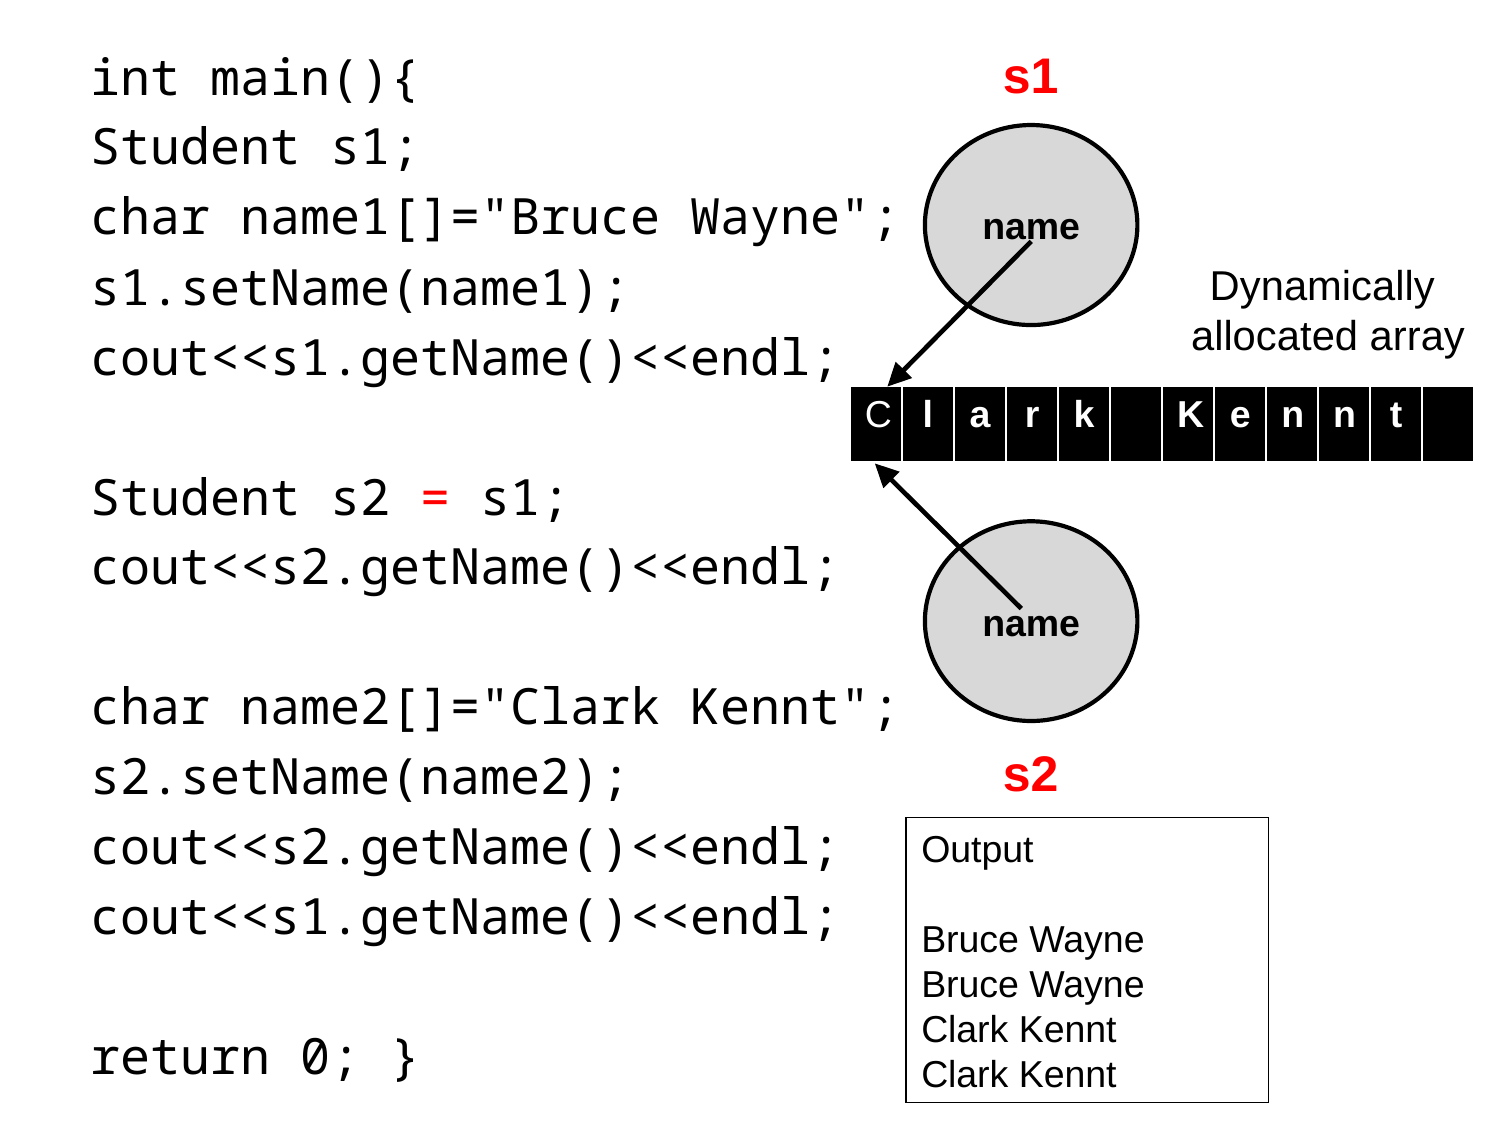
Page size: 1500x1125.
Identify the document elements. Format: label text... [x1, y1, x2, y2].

text_box s1 [987, 36, 1075, 112]
text_box Output Bruce Wayne Bruce Wayne Clark Kennt Clark Kennt [906, 817, 1269, 1103]
table_header K [1163, 387, 1213, 461]
text_box Dynamically allocated array [1174, 251, 1482, 367]
text_box s2 [987, 733, 1075, 809]
table_header C [851, 387, 901, 461]
text_box name [924, 521, 1138, 722]
table_header a [955, 395, 1005, 461]
table_header n [1267, 387, 1317, 461]
table_header t [1371, 387, 1421, 461]
table_header [1423, 387, 1473, 461]
text_box name [924, 125, 1138, 325]
table_header [1111, 387, 1161, 461]
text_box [874, 463, 1022, 609]
table_header e [1215, 387, 1265, 461]
table_header n [1319, 387, 1369, 461]
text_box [887, 241, 1032, 387]
table_header r [1007, 387, 1057, 461]
table_header k [1059, 387, 1109, 461]
table_header l [903, 395, 953, 461]
list int main(){ Student s1; char name1[]="Bruce Wayne"; s1.setName(name1); cout<<s1.getName()<<endl; Student s2 = s1; cout<<s2.getName()<<endl; char name2[]="Clark Kennt"; s2.setName(name2); cout<<s2.getName()<<endl; cout<<s1.getName()<<endl; return 0; } [75, 37, 1425, 1005]
